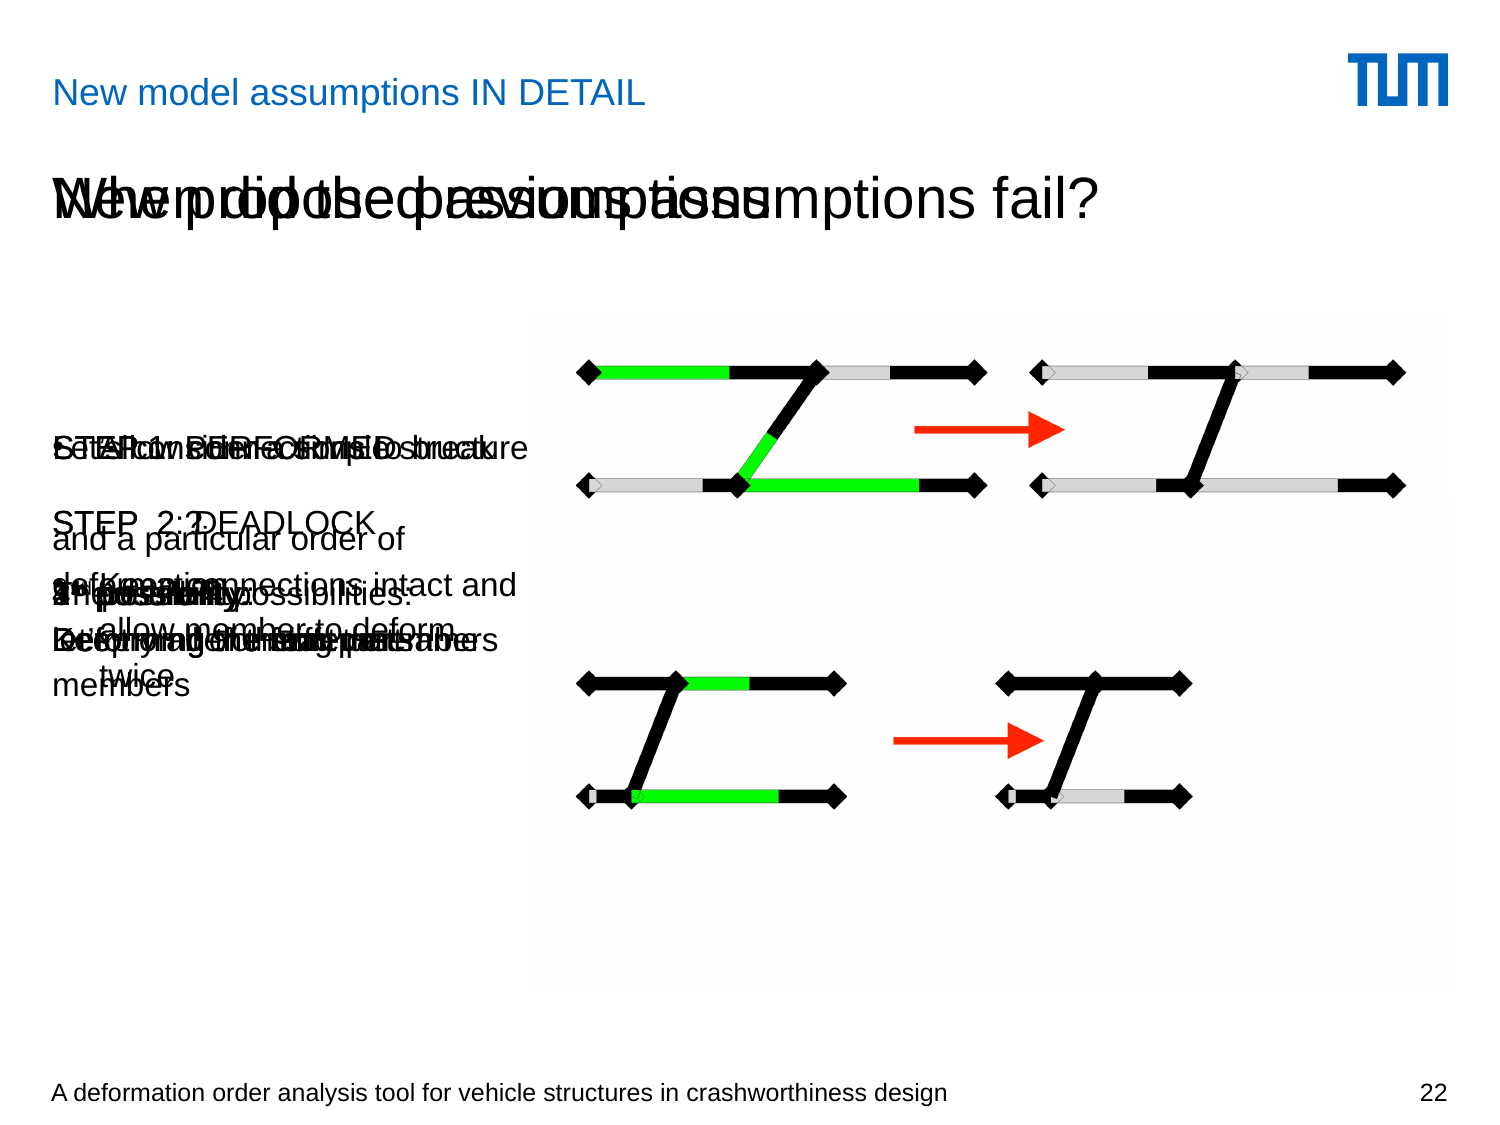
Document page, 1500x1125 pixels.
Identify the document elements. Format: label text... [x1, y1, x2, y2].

slide_number 22 [1111, 1061, 1448, 1122]
text_box New proposed assumptions [52, 163, 1449, 230]
picture [534, 312, 1449, 985]
text_box New model assumptions IN DETAIL [52, 45, 1449, 113]
footer A deformation order analysis tool for vehicle structures in crashworthiness design [51, 1061, 1111, 1122]
text_box Allow connections to break Keep connections intact and allow member to deform twice [52, 420, 536, 1060]
